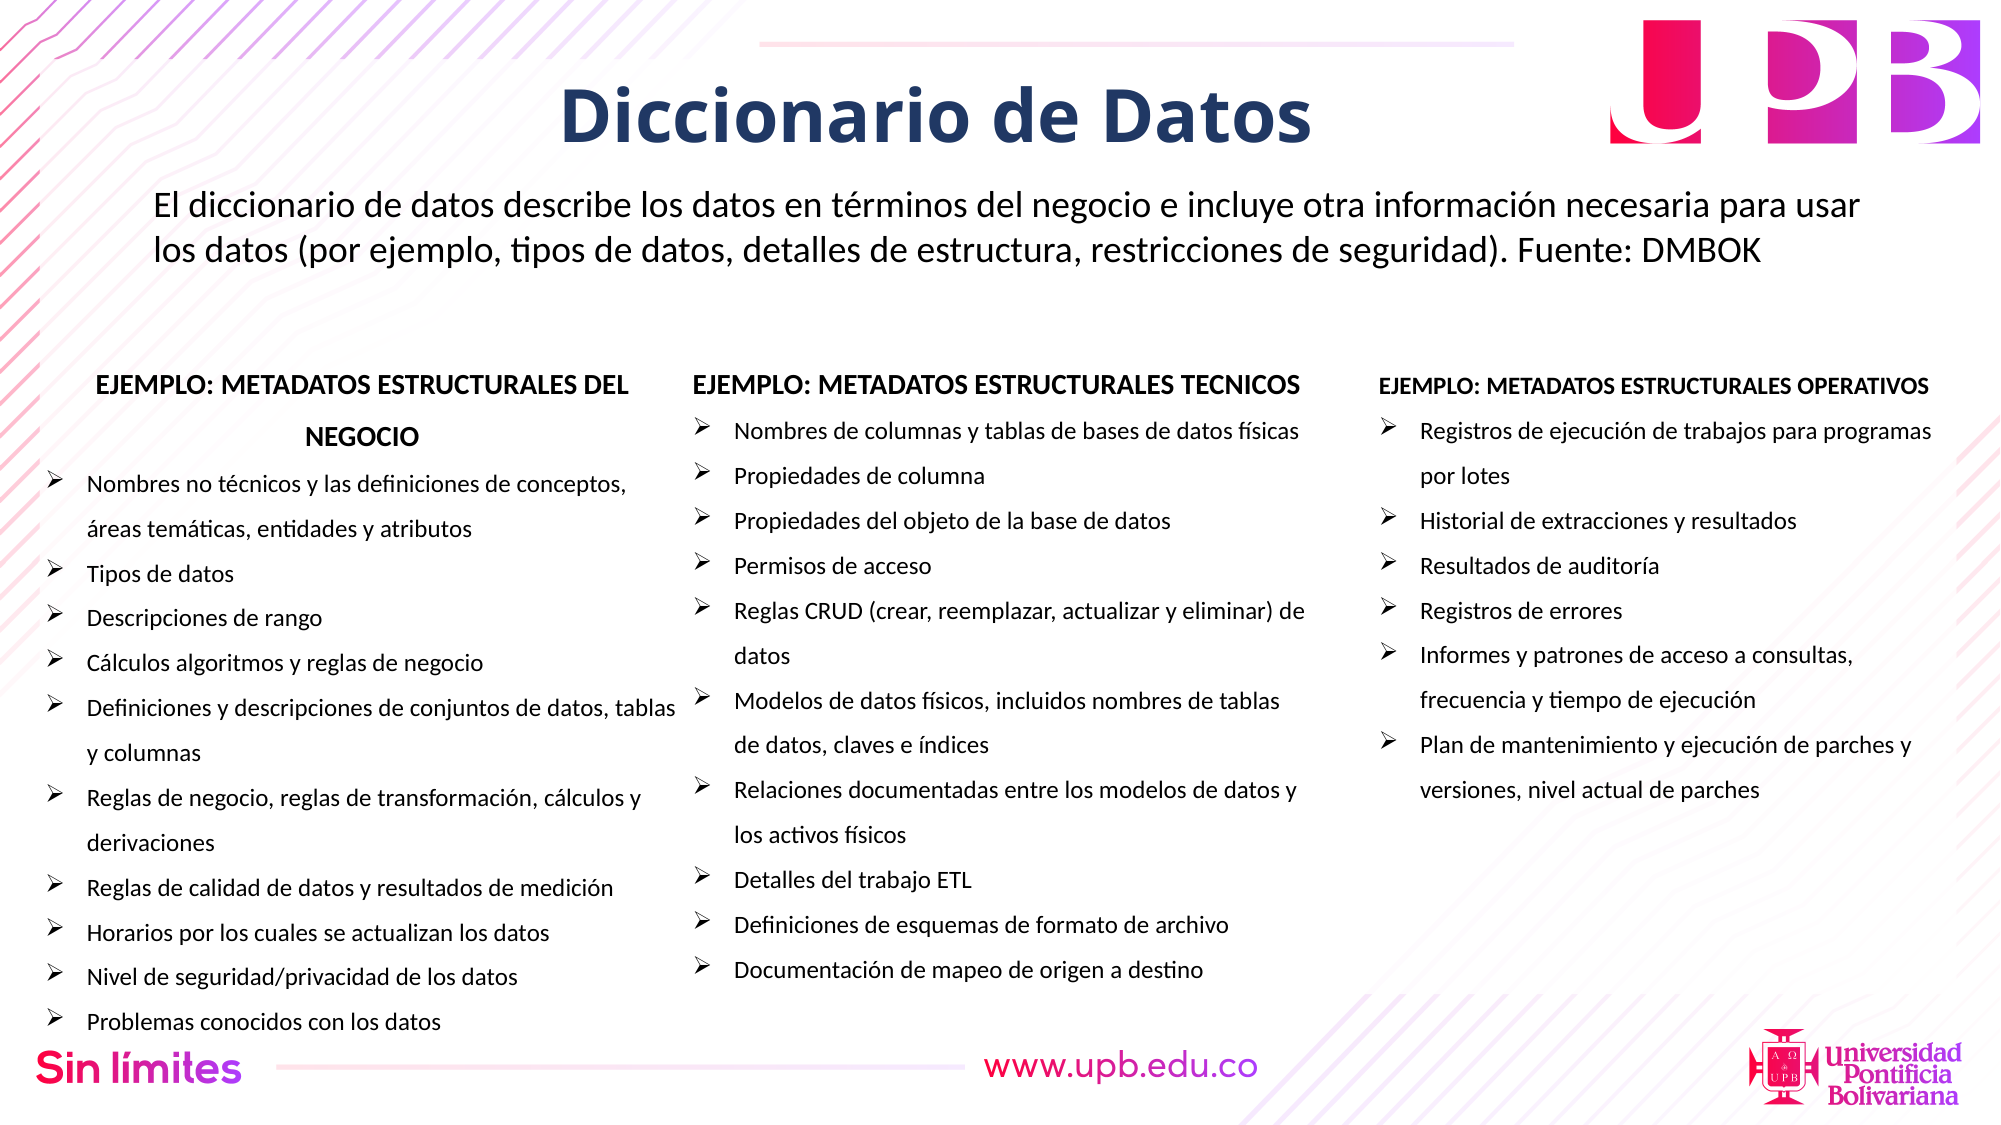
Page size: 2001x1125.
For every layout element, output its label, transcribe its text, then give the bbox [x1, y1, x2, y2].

picture [0, 0, 2001, 1125]
text_box EJEMPLO: METADATOS ESTRUCTURALES OPERATIVOS Registros de ejecución de trabajos para programas por lotes Historial de extracciones y resultados Resultados de auditoría Registros de errores Informes y patrones de acceso a consultas, frecuencia y tiempo de ejecución Plan de mantenimiento y ejecución de parches y versiones, nivel actual de parches [1364, 347, 1970, 811]
text_box Diccionario de Datos [316, 50, 1556, 172]
text_box El diccionario de datos describe los datos en términos del negocio e incluye otra información necesaria para usar los datos (por ejemplo, tipos de datos, detalles de estructura, restricciones de seguridad). Fuente: DMBOK [138, 172, 1893, 278]
text_box EJEMPLO: METADATOS ESTRUCTURALES DEL NEGOCIO Nombres no técnicos y las definiciones de conceptos, áreas temáticas, entidades y atributos Tipos de datos Descripciones de rango Cálculos algoritmos y reglas de negocio Definiciones y descripciones de conjuntos de datos, tablas y columnas Reglas de negocio, reglas de transformación, cálculos y derivaciones Reglas de calidad de datos y resultados de medición Horarios por los cuales se actualizan los datos Nivel de seguridad/privacidad de los datos Problemas conocidos con los datos [30, 340, 694, 1044]
text_box EJEMPLO: METADATOS ESTRUCTURALES TECNICOS Nombres de columnas y tablas de bases de datos físicas Propiedades de columna Propiedades del objeto de la base de datos Permisos de acceso Reglas CRUD (crear, reemplazar, actualizar y eliminar) de datos Modelos de datos físicos, incluidos nombres de tablas de datos, claves e índices Relaciones documentadas entre los modelos de datos y los activos físicos Detalles del trabajo ETL Definiciones de esquemas de formato de archivo Documentación de mapeo de origen a destino [678, 340, 1325, 1036]
